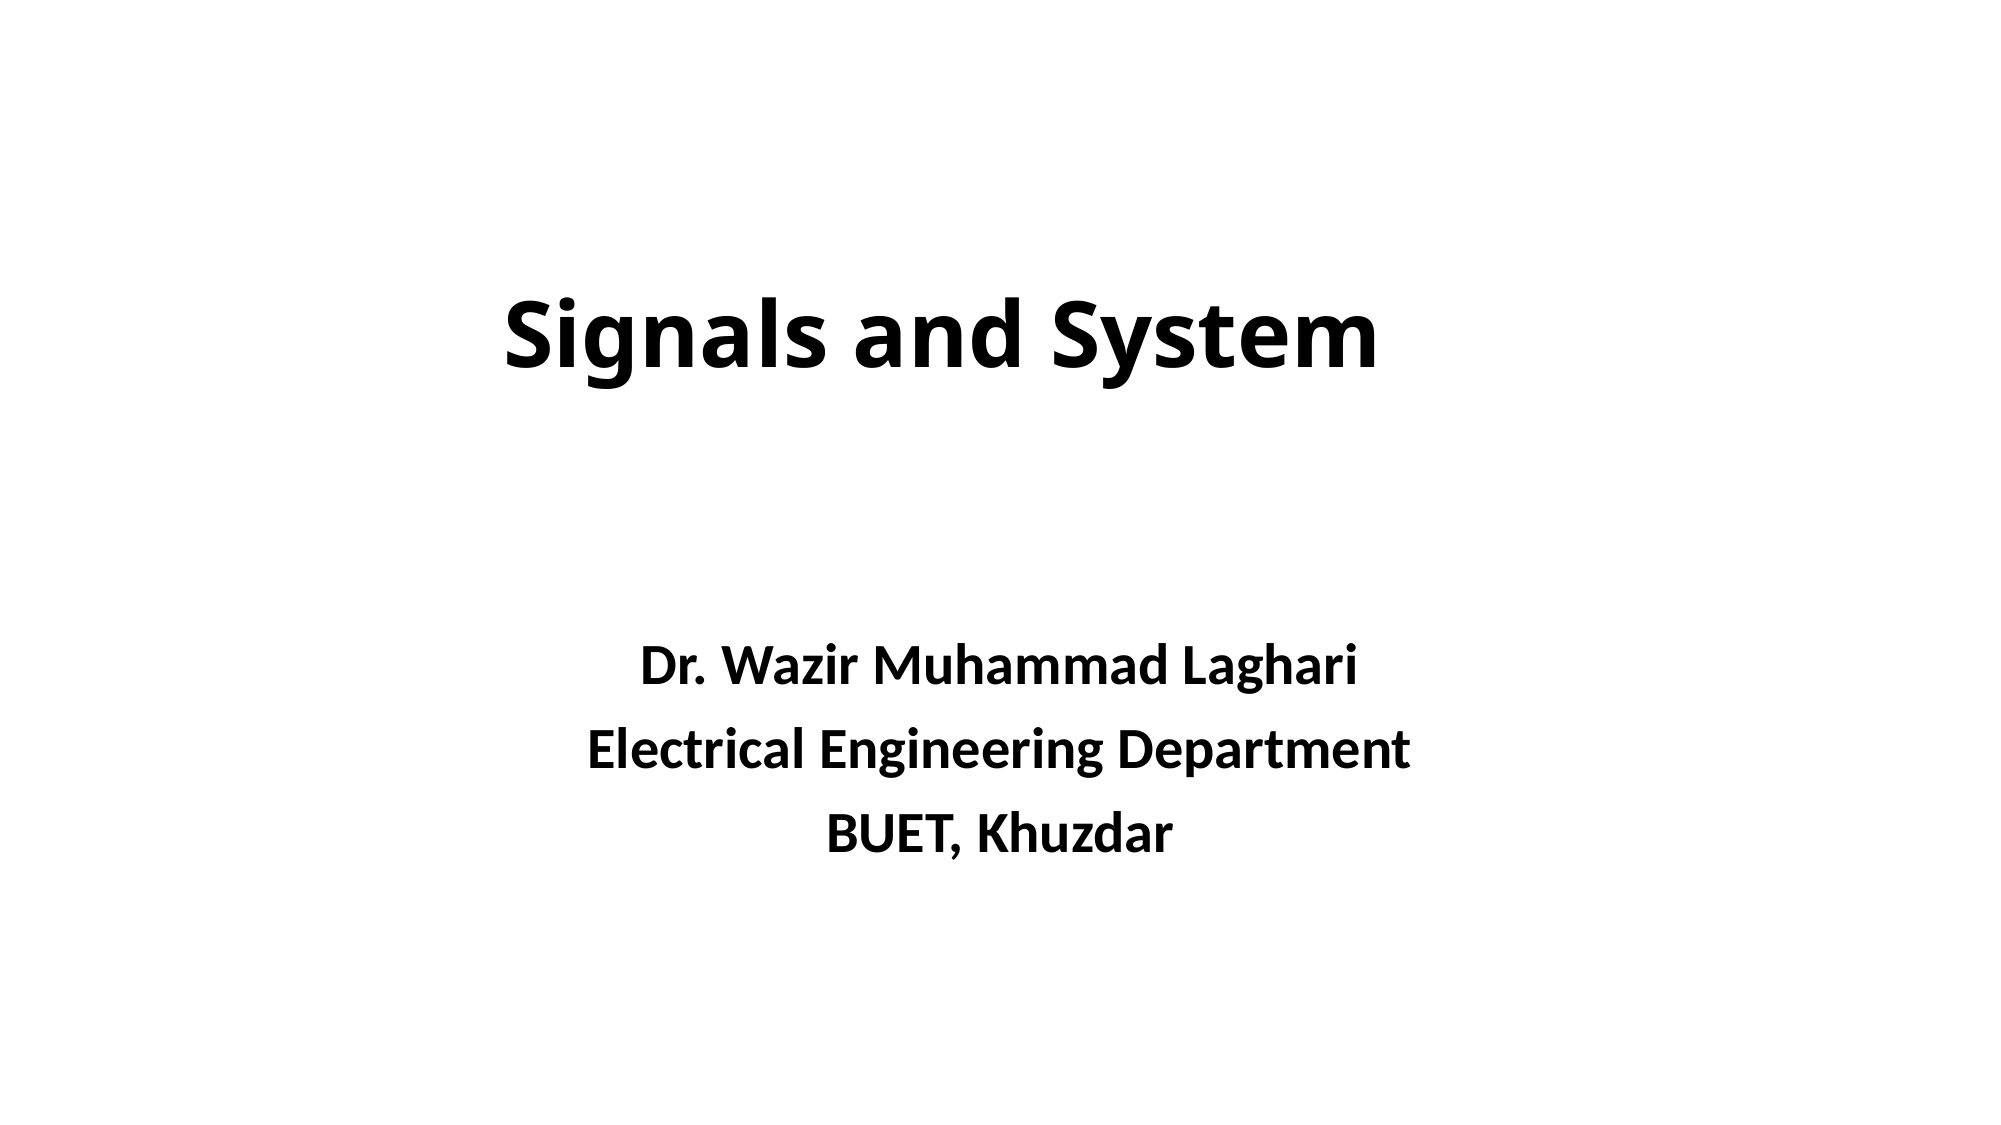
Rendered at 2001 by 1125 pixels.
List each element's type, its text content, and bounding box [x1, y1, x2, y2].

list Dr. Wazir Muhammad Laghari Electrical Engineering Department BUET, Khuzdar [137, 626, 1863, 1014]
title Signals and System [80, 229, 1806, 447]
